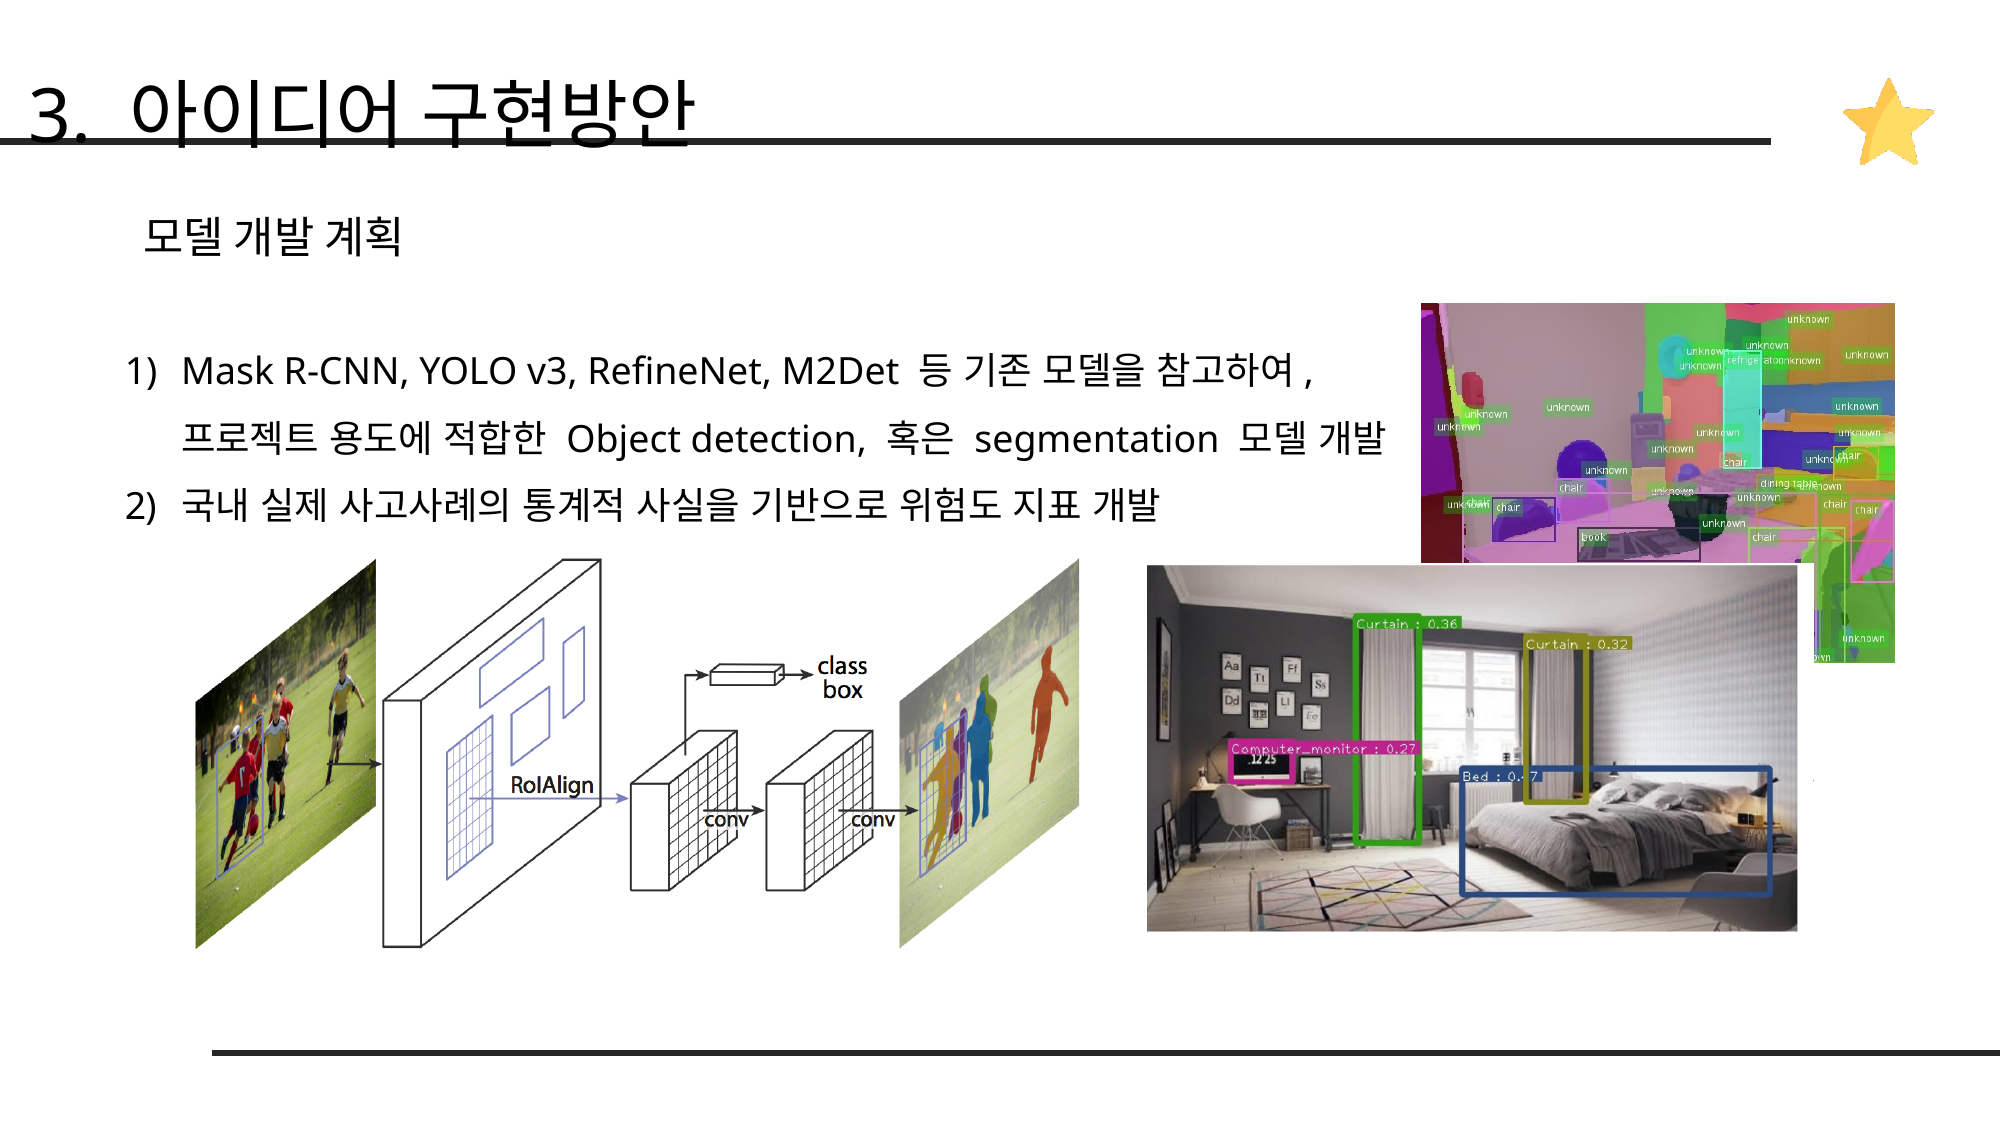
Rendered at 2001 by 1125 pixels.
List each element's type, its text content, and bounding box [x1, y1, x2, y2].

text_box 3. 아이디어 구현방안 [21, 60, 706, 165]
text_box Mask R-CNN, YOLO v3, RefineNet, M2Det 등 기존 모델을 참고하여, 프로젝트 용도에 적합한 Object detection, 혹은 segmentation 모델 개발 국내 실제 사고사례의 통계적 사실을 기반으로 위험도 지표 개발 [117, 317, 1395, 670]
picture [1144, 303, 1895, 938]
picture [186, 546, 1087, 954]
picture [1843, 76, 1935, 167]
text_box 모델 개발 계획 [136, 202, 413, 270]
